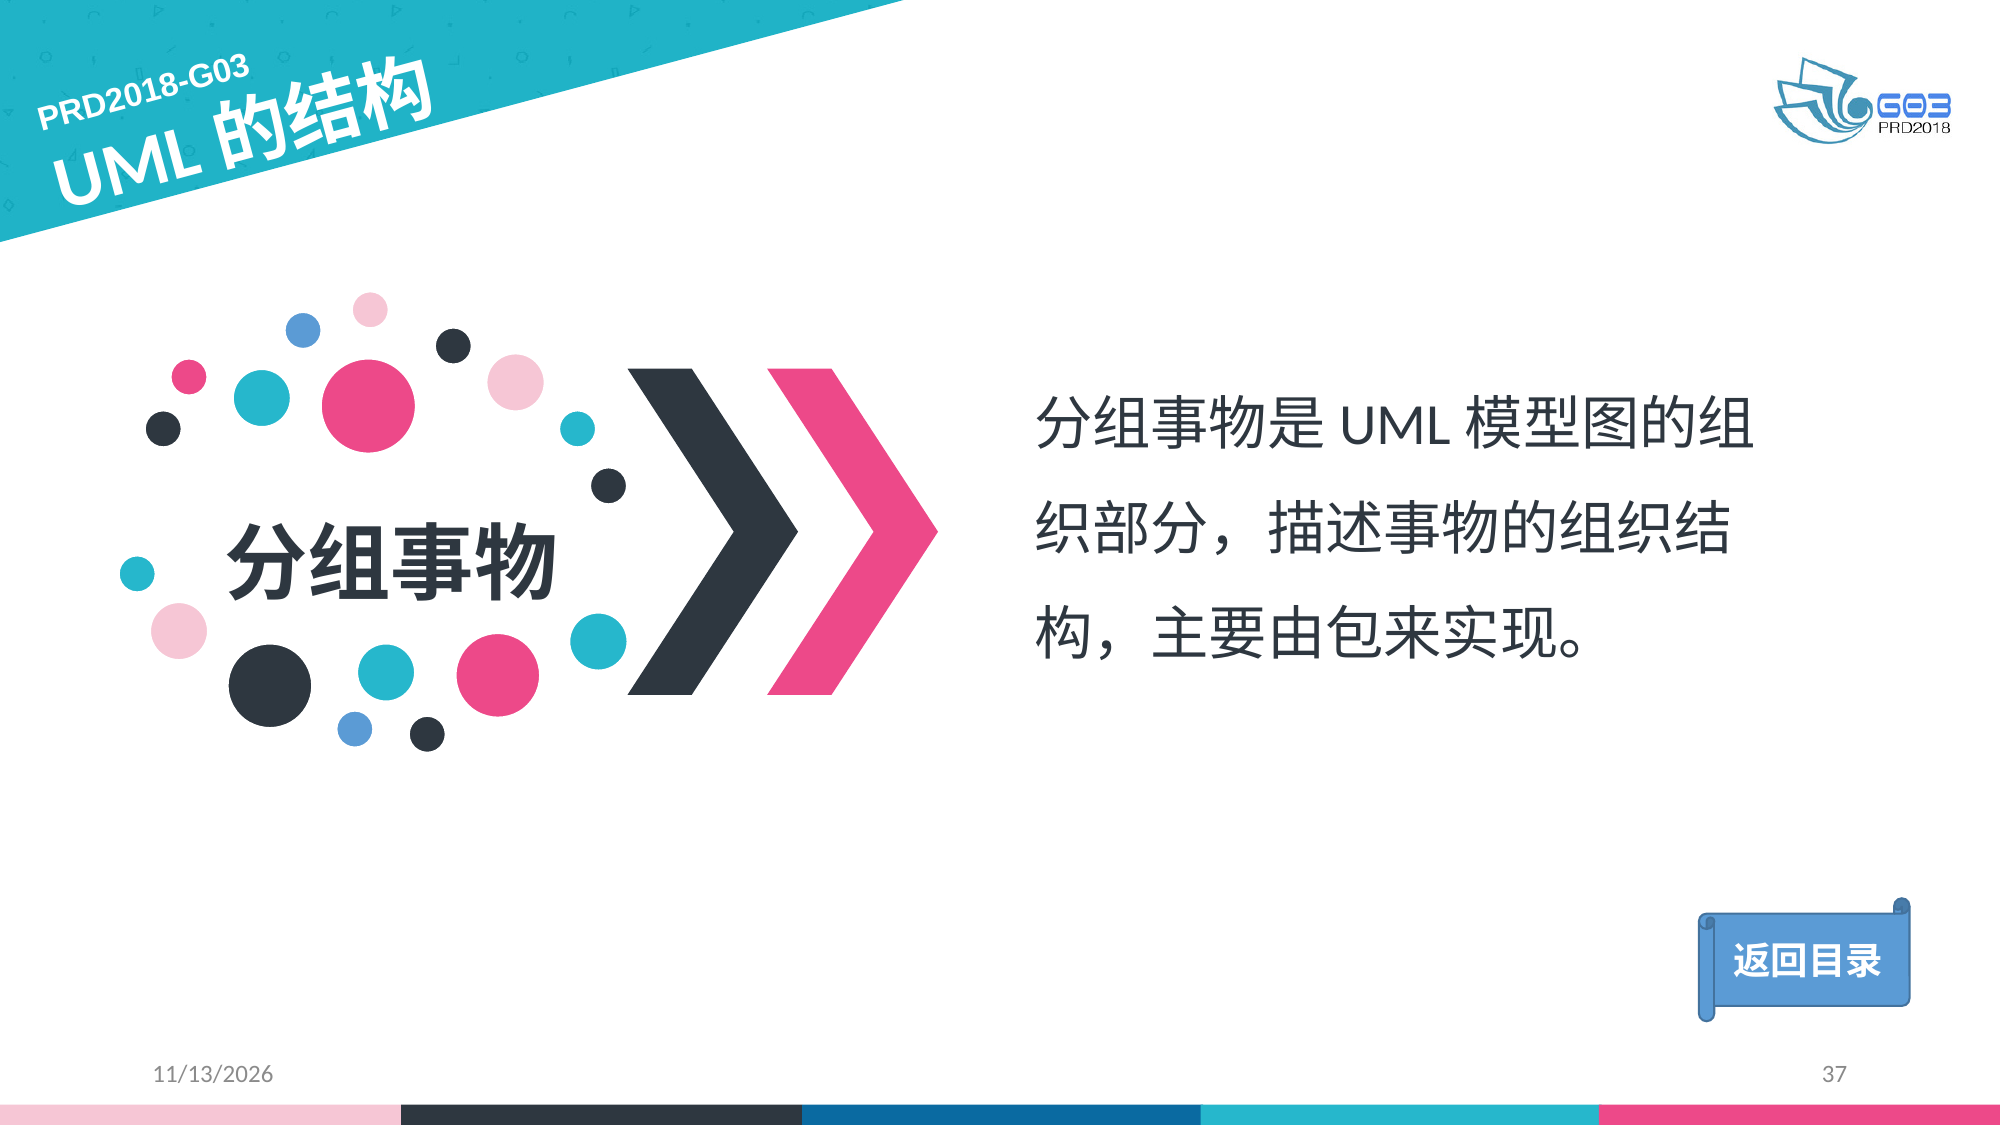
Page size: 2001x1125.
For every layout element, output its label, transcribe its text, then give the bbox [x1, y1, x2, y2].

text_box [227, 643, 313, 729]
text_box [0, 1104, 2000, 1125]
text_box [767, 368, 939, 695]
text_box [569, 612, 628, 671]
text_box 返回目录 [1697, 897, 1911, 1023]
text_box [455, 633, 541, 718]
picture [1758, 2, 1967, 210]
text_box [118, 555, 156, 593]
text_box PRD2018-G03 UML的结构 [16, 0, 459, 236]
text_box [150, 602, 209, 661]
text_box [590, 467, 627, 505]
text_box [434, 327, 472, 365]
slide_number 37 [1412, 1042, 1863, 1103]
text_box [284, 311, 322, 349]
text_box [336, 710, 374, 748]
text_box [425, 0, 904, 120]
text_box [144, 410, 182, 448]
text_box [408, 715, 446, 753]
text_box 分组事物 [209, 453, 573, 618]
text_box 分组事物是UML模型图的组织部分，描述事物的组织结构，主要由包来实现。 [1019, 343, 1804, 674]
text_box [170, 358, 208, 396]
text_box [320, 358, 416, 453]
text_box [0, 0, 366, 243]
text_box [357, 643, 416, 702]
text_box [627, 368, 799, 695]
text_box [351, 291, 389, 329]
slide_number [137, 1042, 588, 1103]
text_box [559, 410, 597, 448]
text_box [232, 368, 291, 428]
text_box [486, 353, 545, 412]
